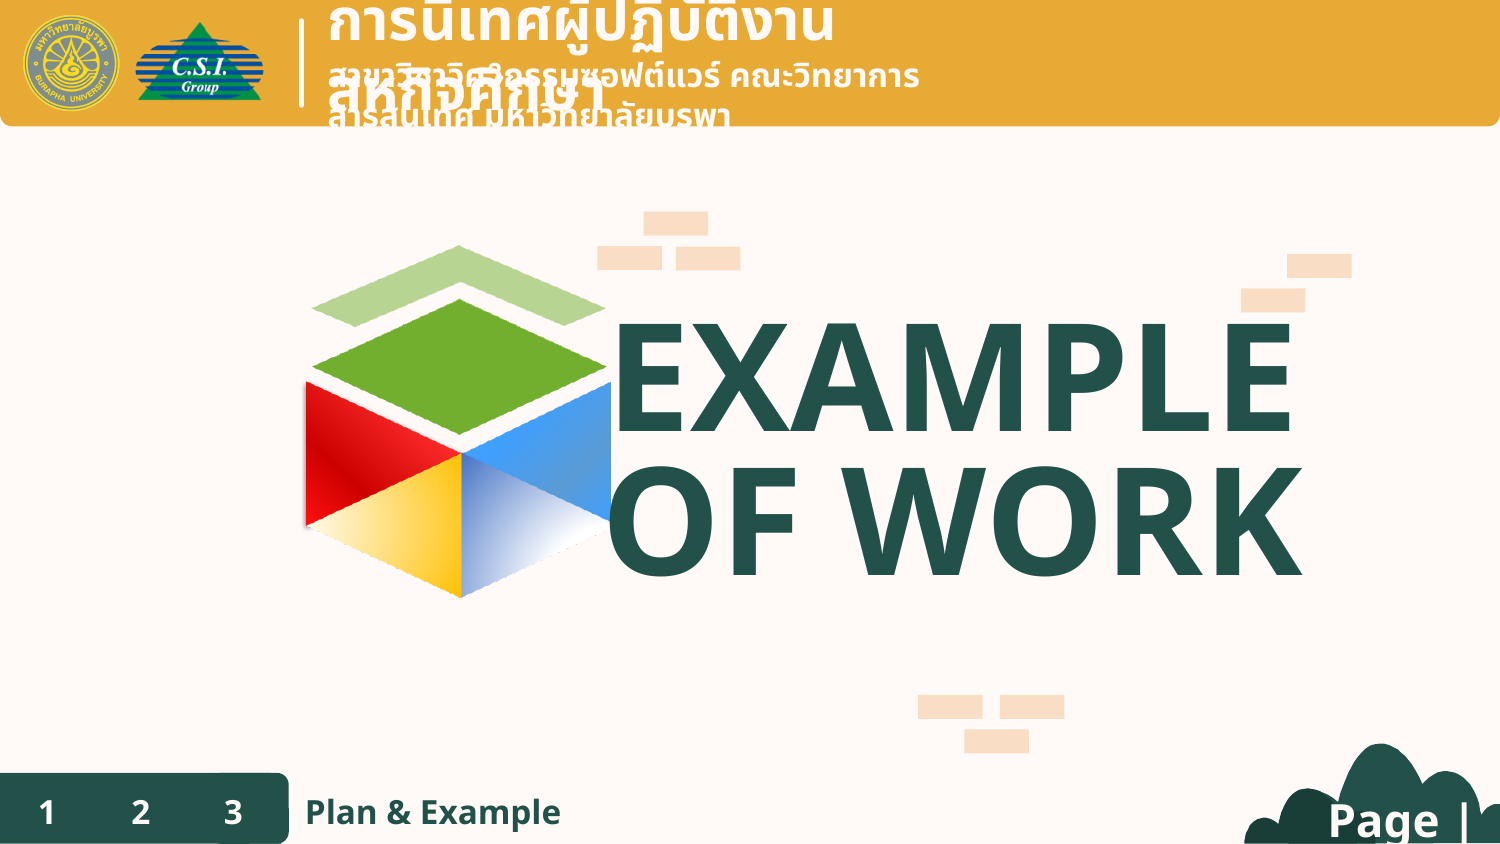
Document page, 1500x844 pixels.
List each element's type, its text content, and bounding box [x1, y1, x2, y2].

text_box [596, 211, 741, 271]
text_box 2 [108, 779, 174, 844]
picture [133, 20, 267, 102]
text_box [208, 770, 290, 844]
picture [18, 10, 124, 116]
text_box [917, 694, 1065, 754]
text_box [1240, 253, 1352, 313]
text_box สาขาวิชาวิศวกรรมซอฟต์แวร์ คณะวิทยาการสารสนเทศ มหาวิทยาลัยบูรพา [312, 63, 1037, 126]
text_box Plan & Example [289, 779, 578, 844]
text_box 3 [201, 779, 266, 844]
text_box การนิเทศผู้ปฏิบัติงานสหกิจศึกษา [312, 20, 880, 63]
picture [298, 245, 617, 599]
text_box 1 [15, 779, 80, 844]
text_box EXAMPLE OF WORK [621, 399, 1448, 506]
text_box [0, 772, 213, 844]
text_box [0, 0, 1500, 129]
